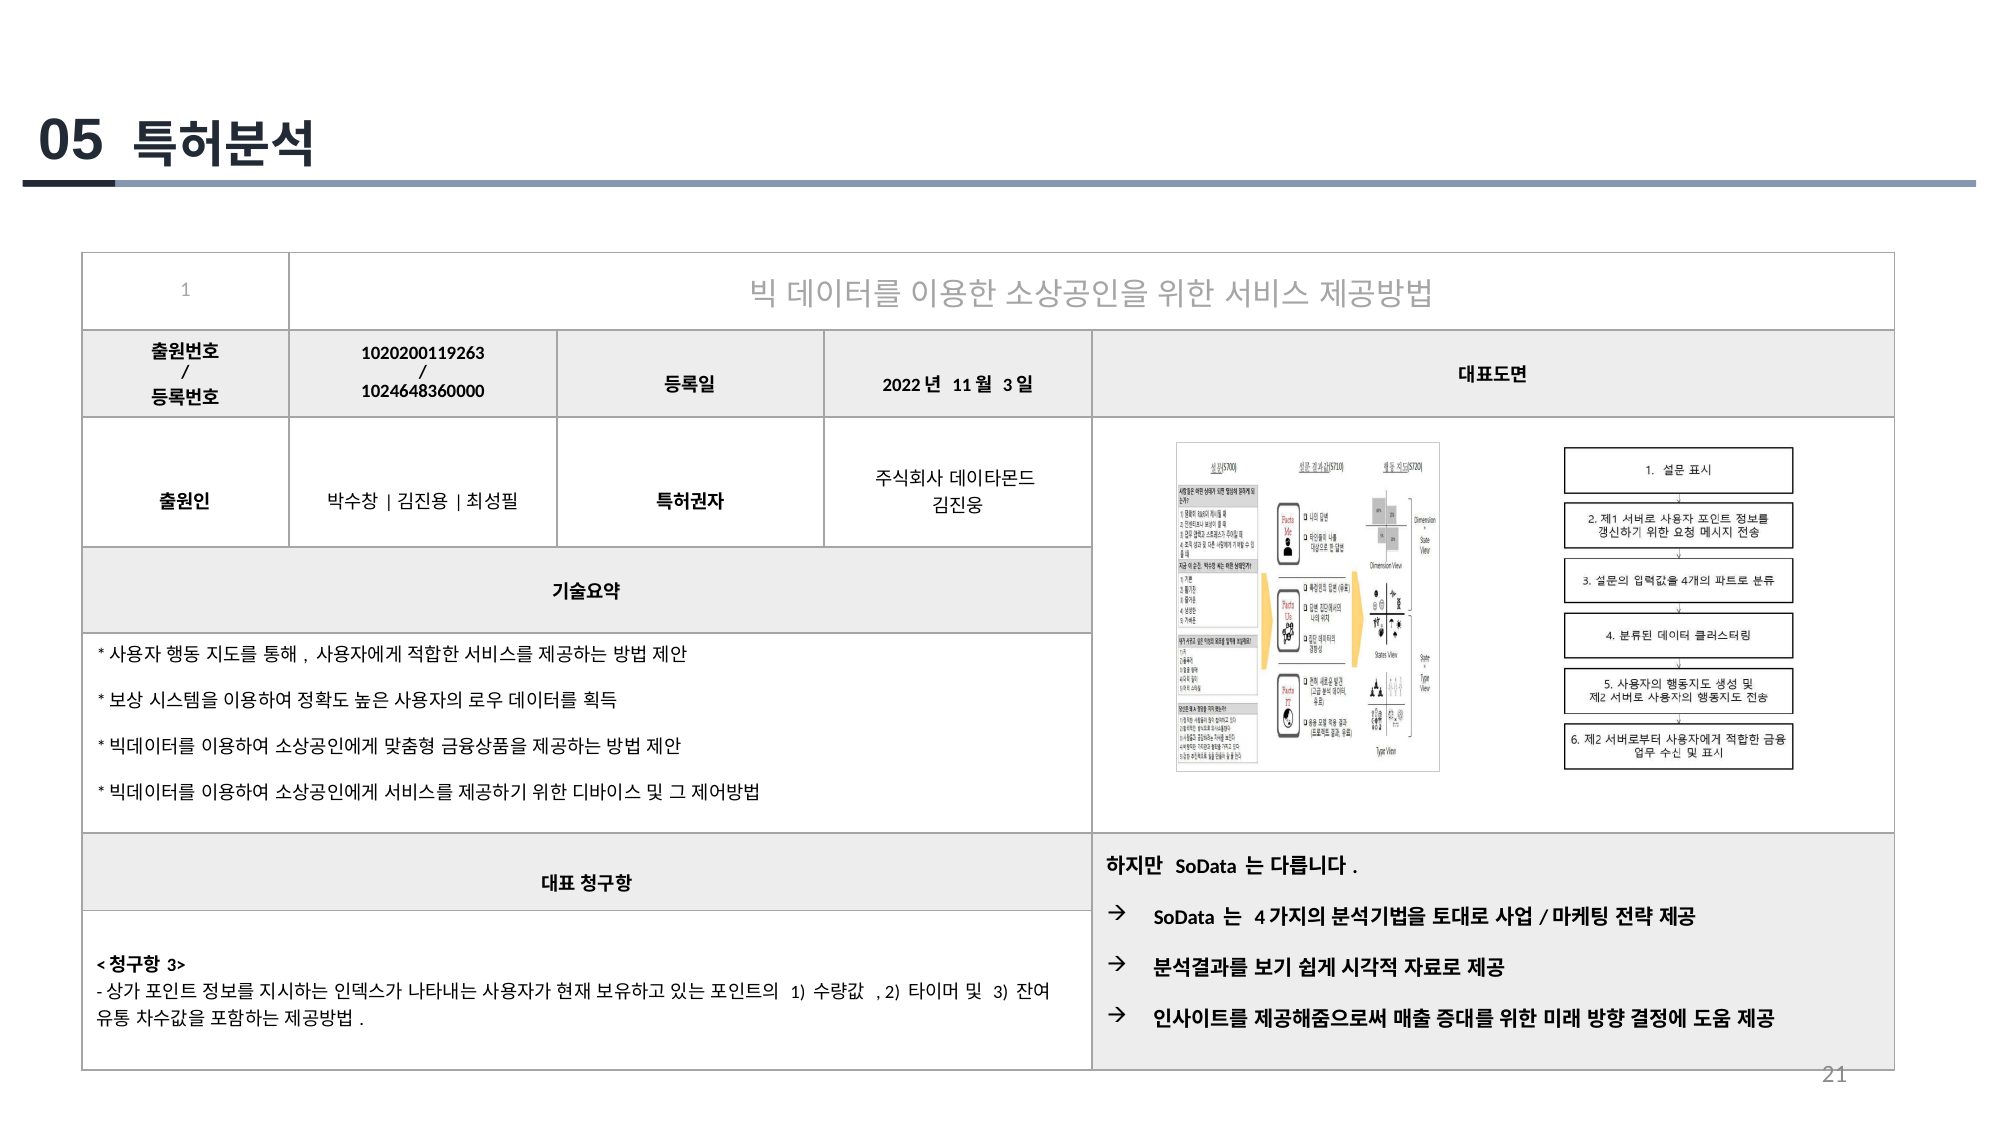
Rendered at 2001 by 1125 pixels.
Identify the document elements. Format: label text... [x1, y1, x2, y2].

text_box [116, 179, 1977, 188]
text_box 05 [23, 93, 125, 179]
picture [1561, 442, 1798, 772]
table_cell 2022년 11월 3일 [825, 331, 1091, 416]
table_cell 기술요약 [83, 548, 1091, 632]
table_cell 특허권자 [558, 418, 823, 546]
table_cell 등록일 [558, 331, 823, 416]
text_box [22, 179, 116, 188]
table_cell 박수창|김진용|최성필 [290, 418, 556, 546]
table_cell 출원번호 / 등록번호 [83, 331, 288, 416]
table_cell 출원인 [83, 418, 288, 546]
table_cell [1093, 418, 1894, 832]
table_header 1 [83, 253, 288, 329]
picture [1176, 442, 1440, 772]
table_cell <청구항3> -상가 포인트 정보를 지시하는 인덱스가 나타내는 사용자가 현재 보유하고 있는 포인트의 1) 수량값 , 2) 타이머 및 3) 잔여 유통 차수값을 포함하는 제공방법. [83, 911, 1091, 1069]
table_cell 1020200119263 / 1024648360000 [290, 331, 556, 416]
text_box 특허분석 [117, 104, 397, 180]
table_cell 대표도면 [1093, 331, 1894, 416]
table_cell *사용자 행동 지도를 통해, 사용자에게 적합한 서비스를 제공하는 방법 제안 *보상 시스템을 이용하여 정확도 높은 사용자의 로우 데이터를 획득 *빅데이터를 이용하여 소상공인에게 맞춤형 금융상품을 제공하는 방법 제안 *빅데이터를 이용하여 소상공인에게 서비스를 제공하기 위한 디바이스 및 그 제어방법 [83, 634, 1091, 832]
table_cell 주식회사 데이타몬드 김진웅 [825, 418, 1091, 546]
slide_number 21 [1412, 1042, 1863, 1103]
table_header 빅 데이터를 이용한 소상공인을 위한 서비스 제공방법 [290, 253, 1894, 329]
table_cell 하지만 SoData 는 다릅니다. SoData 는 4가지의 분석기법을 토대로 사업/마케팅 전략 제공 분석결과를 보기 쉽게 시각적 자료로 제공 인사이트를 제공해줌으로써 매출 증대를 위한 미래 방향 결정에 도움 제공 [1093, 834, 1894, 1069]
table_cell 대표 청구항 [83, 834, 1091, 910]
